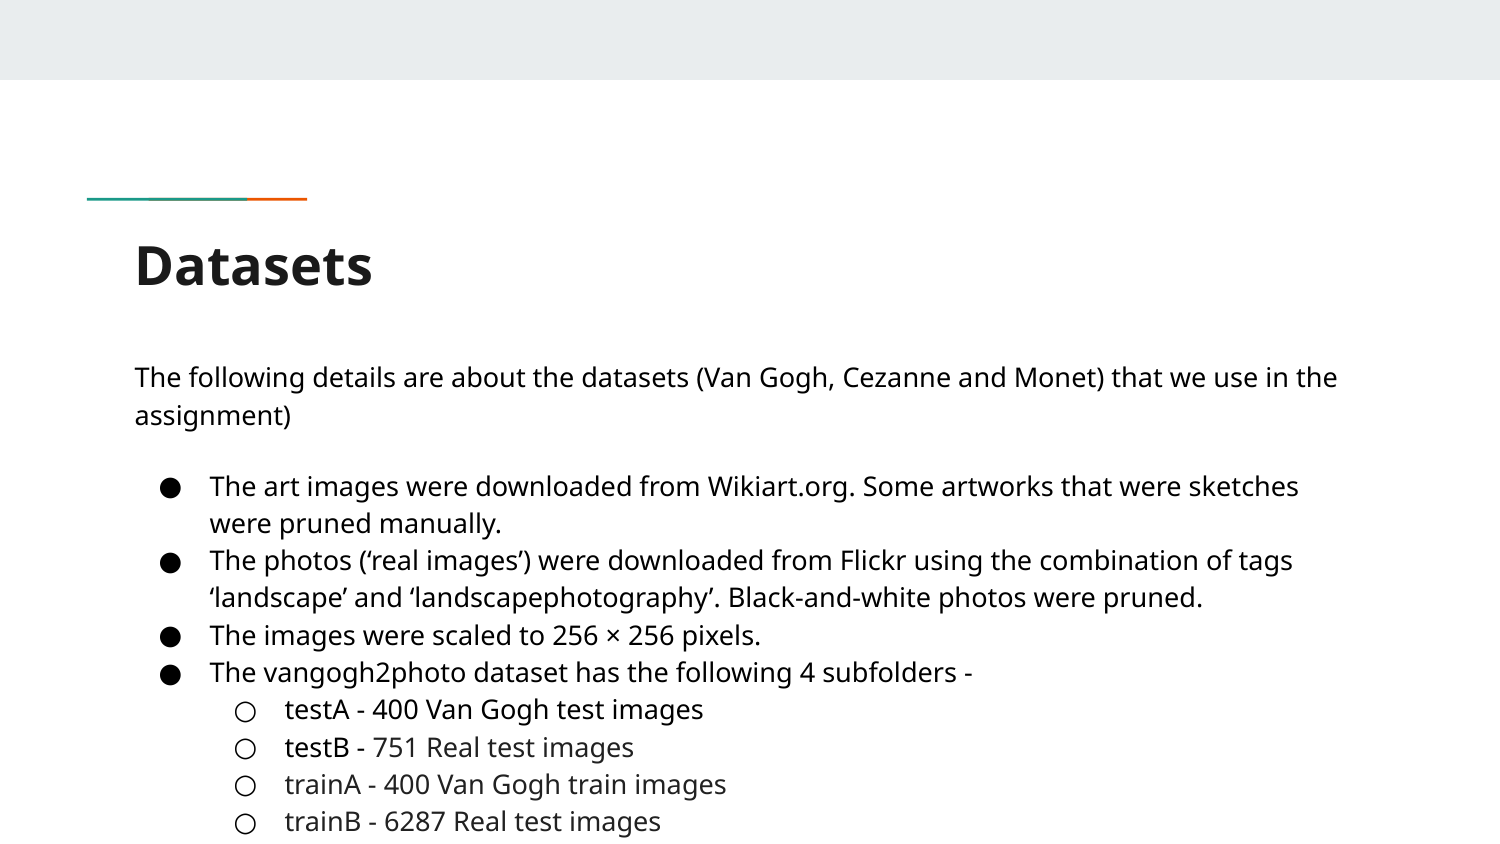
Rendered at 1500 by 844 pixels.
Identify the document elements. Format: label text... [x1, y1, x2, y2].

list The following details are about the datasets (Van Gogh, Cezanne and Monet) that we use in the assignment) The art images were downloaded from Wikiart.org. Some artworks that were sketches were pruned manually. The photos (‘real images’) were downloaded from Flickr using the combination of tags ‘landscape’ and ‘landscapephotography’. Black-and-white photos were pruned. The images were scaled to 256 × 256 pixels. The vangogh2photo dataset has the following 4 subfolders - testA - 400 Van Gogh test images testB - 751 Real test images trainA - 400 Van Gogh train images trainB - 6287 Real test images [119, 341, 1381, 751]
title Datasets [119, 216, 1381, 305]
